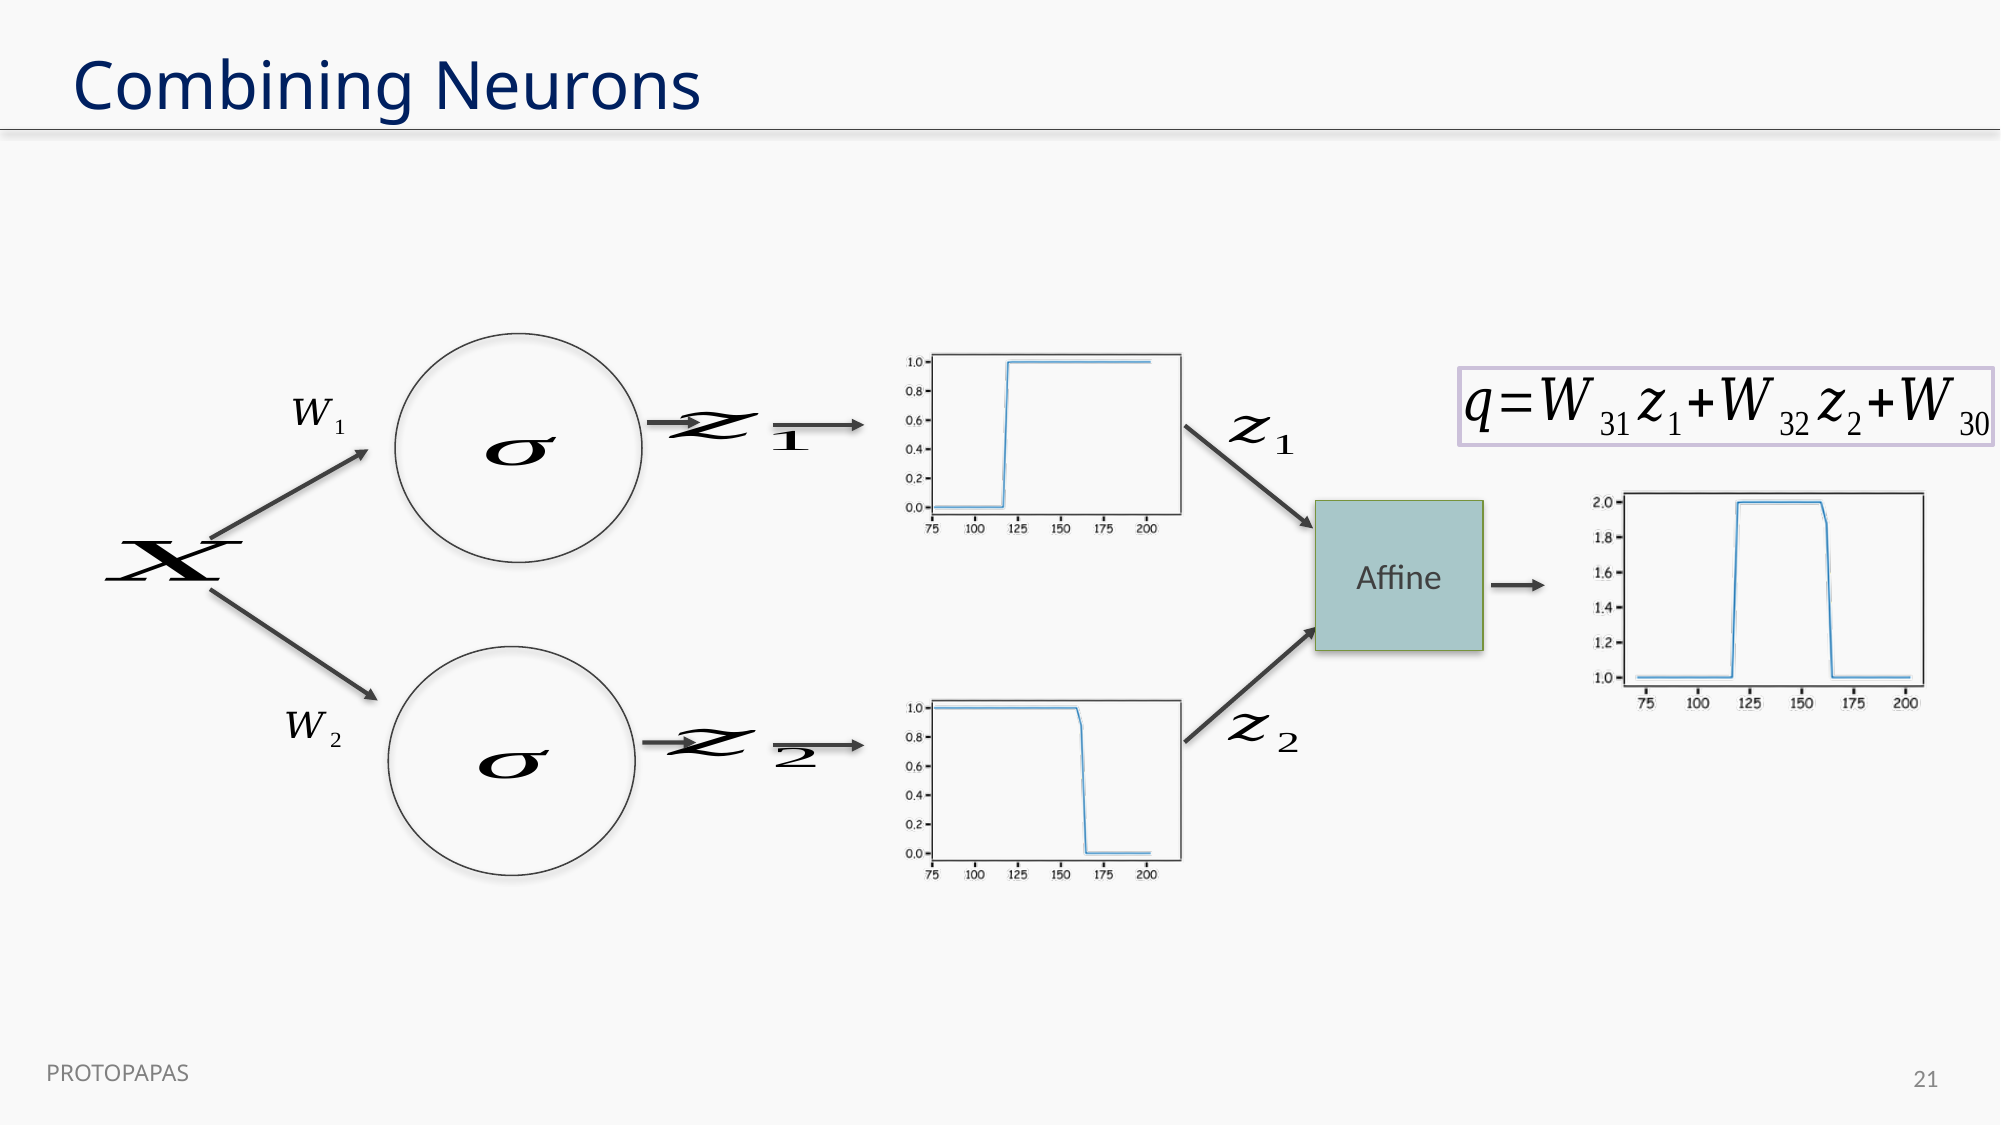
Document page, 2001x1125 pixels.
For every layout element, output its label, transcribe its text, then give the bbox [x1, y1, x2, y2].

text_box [1184, 399, 1546, 759]
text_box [95, 395, 819, 775]
text_box [409, 333, 628, 394]
picture [1553, 459, 1985, 746]
picture [874, 325, 1231, 563]
picture [874, 671, 1231, 909]
text_box [390, 782, 634, 876]
title Combining Neurons [57, 35, 1943, 162]
